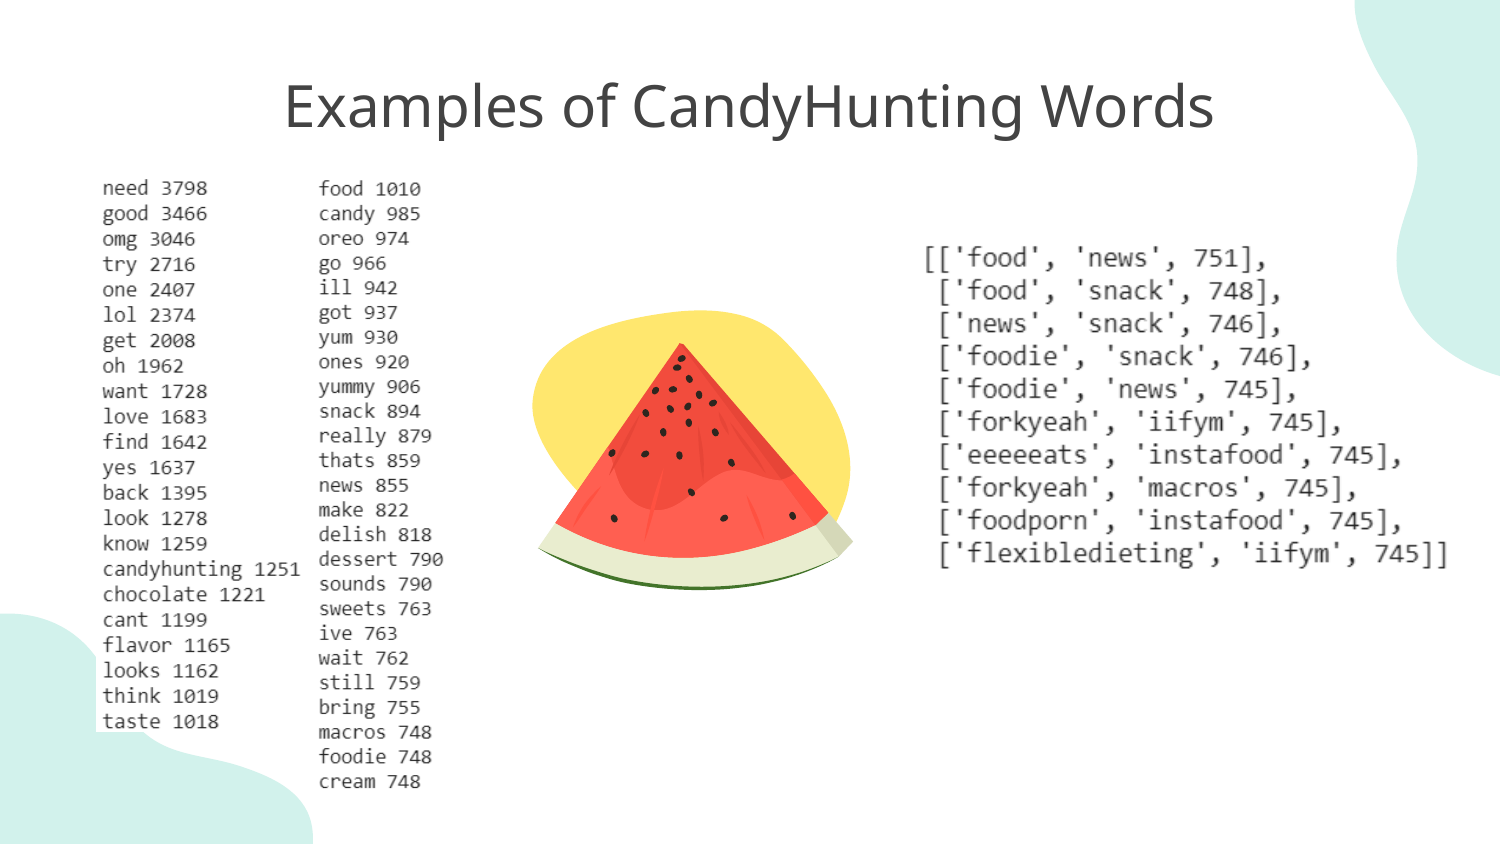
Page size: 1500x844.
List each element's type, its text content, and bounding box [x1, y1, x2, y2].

picture [914, 234, 1459, 576]
text_box [532, 381, 537, 430]
picture [95, 178, 307, 733]
text_box [569, 310, 787, 343]
picture [317, 178, 456, 794]
title Examples of CandyHunting Words [109, 63, 1391, 145]
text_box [542, 344, 858, 591]
